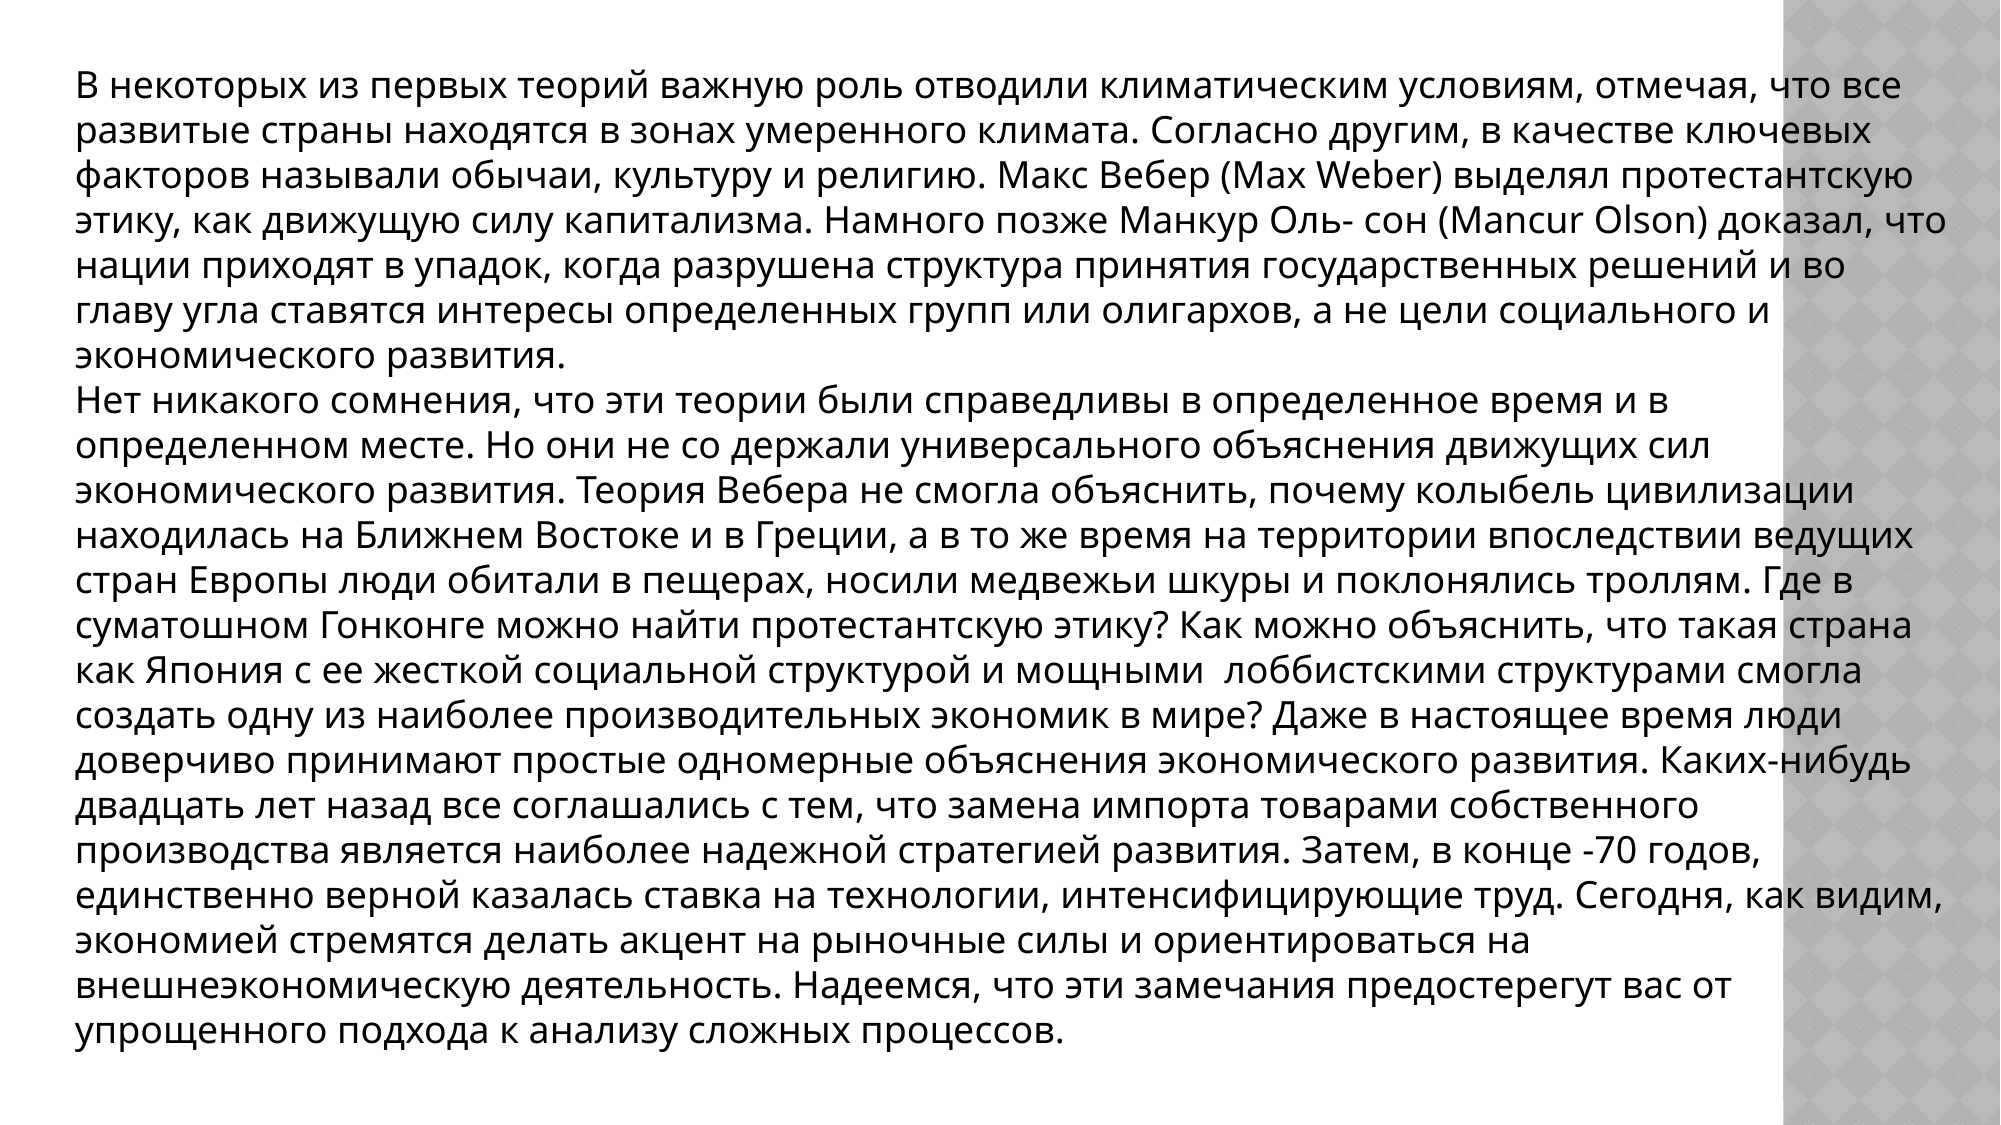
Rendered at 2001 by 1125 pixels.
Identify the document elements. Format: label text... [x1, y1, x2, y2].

text_box В некоторых из первых теорий важную роль отводили климатическим условиям, отмечая, что все развитые страны находятся в зонах умеренного климата. Согласно другим, в качестве ключевых факторов называли обычаи, культуру и религию. Макс Вебер (Max Weber) выделял протестантскую этику, как движущую силу капитализма. Намного позже Манкур Оль- сон (Mancur Olson) доказал, что нации приходят в упадок, когда разрушена структура принятия государственных решений и во главу угла ставятся интересы определенных групп или олигархов, а не цели социального и экономического развития. Нет никакого сомнения, что эти теории были справедливы в определенное время и в определенном месте. Но они не со держали универсального объяснения движущих сил экономического развития. Теория Вебера не смогла объяснить, почему колыбель цивилизации находилась на Ближнем Востоке и в Греции, а в то же время на территории впоследствии ведущих стран Европы люди обитали в пещерах, носили медвежьи шкуры и поклонялись троллям. Где в суматошном Гонконге можно найти протестантскую этику? Как можно объяснить, что такая страна как Япония с ее жесткой социальной структурой и мощными лоббистскими структурами смогла создать одну из наиболее производительных экономик в мире? Даже в настоящее время люди доверчиво принимают простые одномерные объяснения экономического развития. Каких-нибудь двадцать лет назад все соглашались с тем, что замена импорта товарами собственного производства является наиболее надежной стратегией развития. Затем, в конце -70 годов, единственно верной казалась ставка на технологии, интенсифицирующие труд. Сегодня, как видим, экономией стремятся делать акцент на рыночные силы и ориентироваться на внешнеэкономическую деятельность. Надеемся, что эти замечания предостерегут вас от упрощенного подхода к анализу сложных процессов. [59, 53, 1968, 1059]
